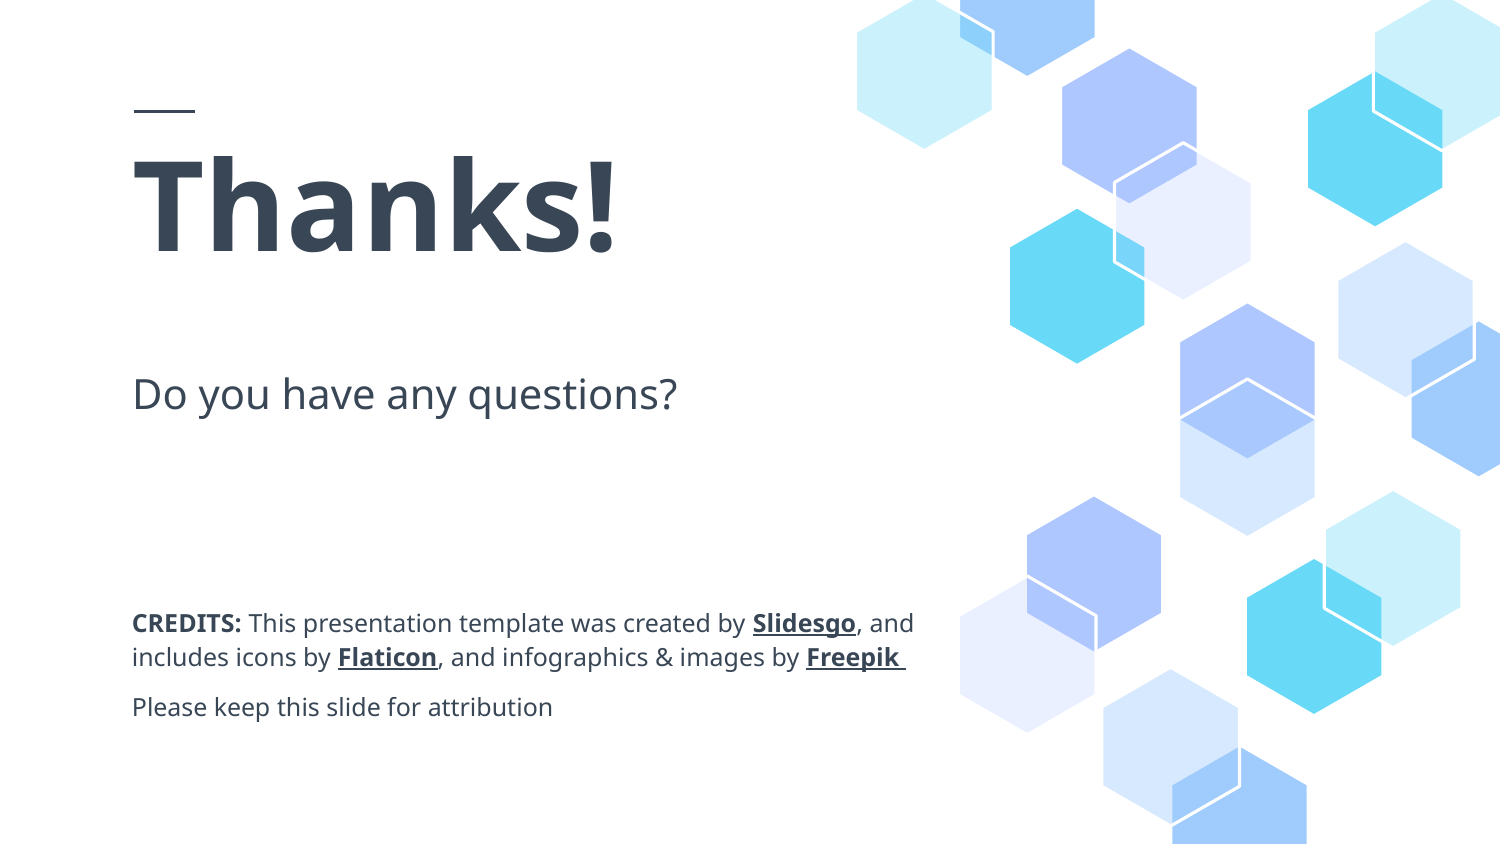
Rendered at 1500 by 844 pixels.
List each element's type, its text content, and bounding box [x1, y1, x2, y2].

text_box [1170, 744, 1309, 844]
text_box [1178, 379, 1317, 538]
text_box [958, 575, 1097, 735]
subtitle Do you have any questions? [116, 302, 953, 476]
text_box [1178, 301, 1317, 418]
text_box [1060, 46, 1199, 197]
text_box [1245, 557, 1383, 716]
text_box [1008, 206, 1146, 366]
text_box [855, 0, 994, 151]
text_box [1324, 489, 1462, 648]
text_box [1336, 240, 1475, 400]
text_box [1114, 142, 1253, 302]
text_box [1373, 0, 1500, 151]
text_box [958, 0, 1097, 78]
text_box Please keep this slide for attribution [116, 676, 953, 735]
text_box [1410, 319, 1500, 479]
text_box [1025, 494, 1163, 652]
text_box [1306, 70, 1445, 229]
text_box [1101, 667, 1240, 827]
title Thanks! [116, 111, 953, 285]
